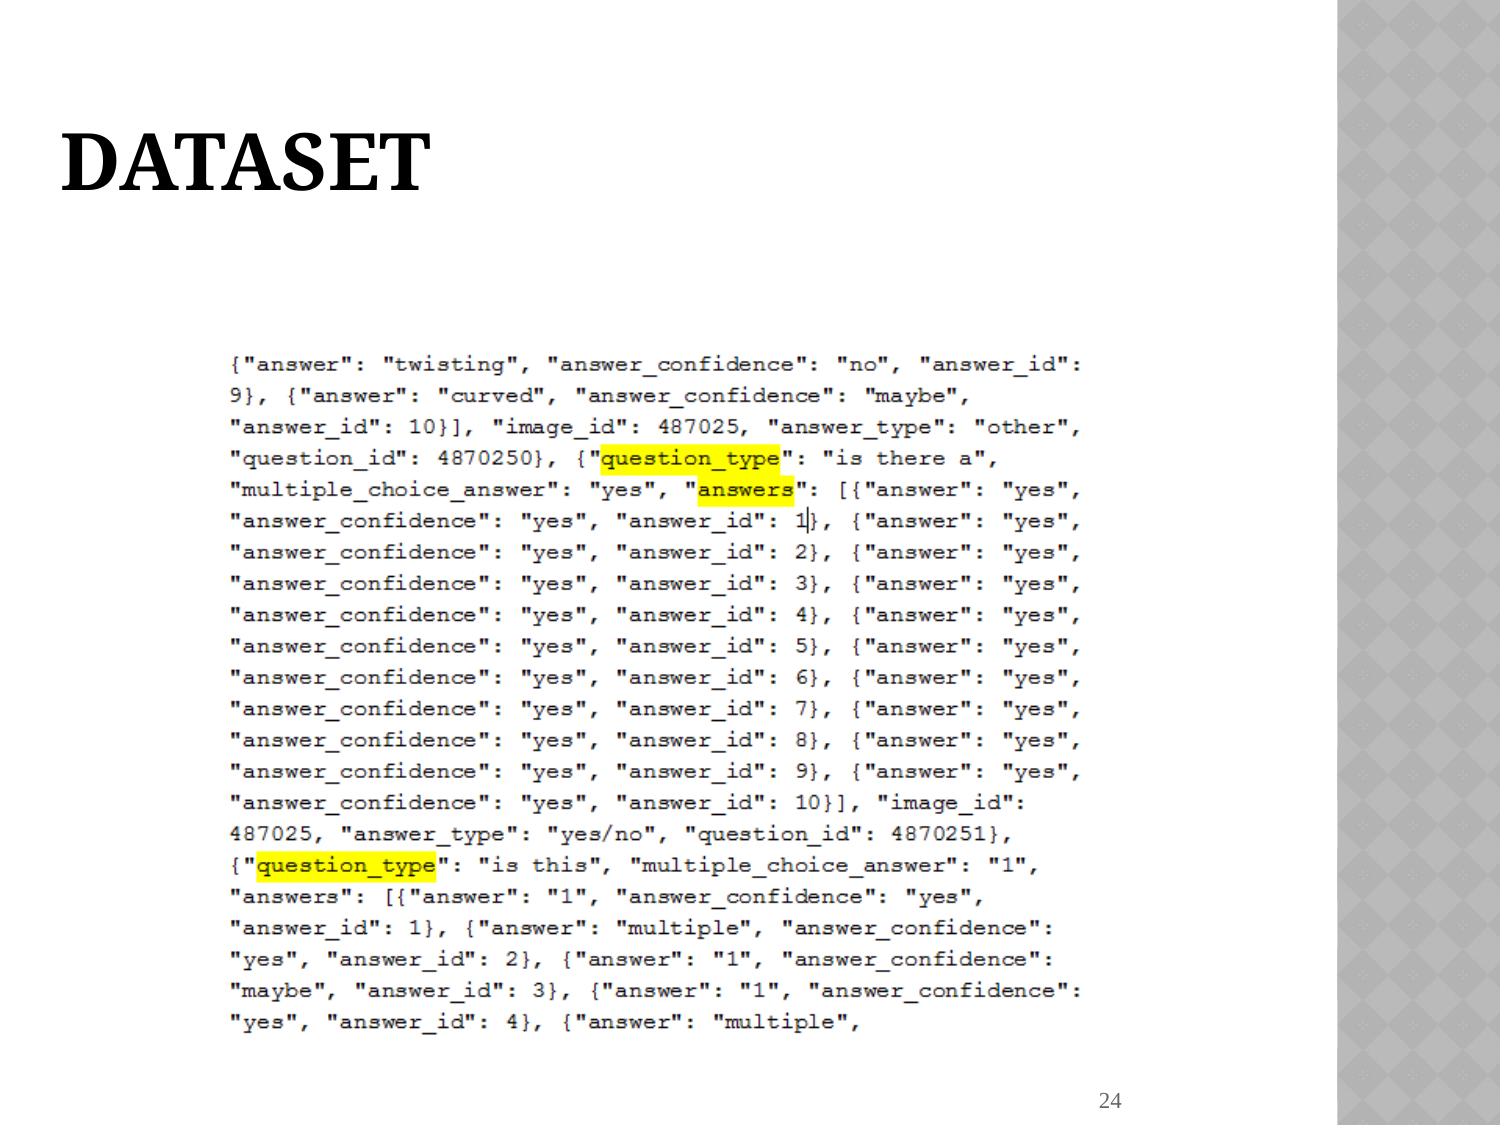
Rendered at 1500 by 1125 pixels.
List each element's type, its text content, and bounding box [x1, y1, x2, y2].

picture [216, 349, 1107, 1041]
title DATASET [53, 19, 1241, 207]
slide_number 24 [1025, 1075, 1122, 1113]
